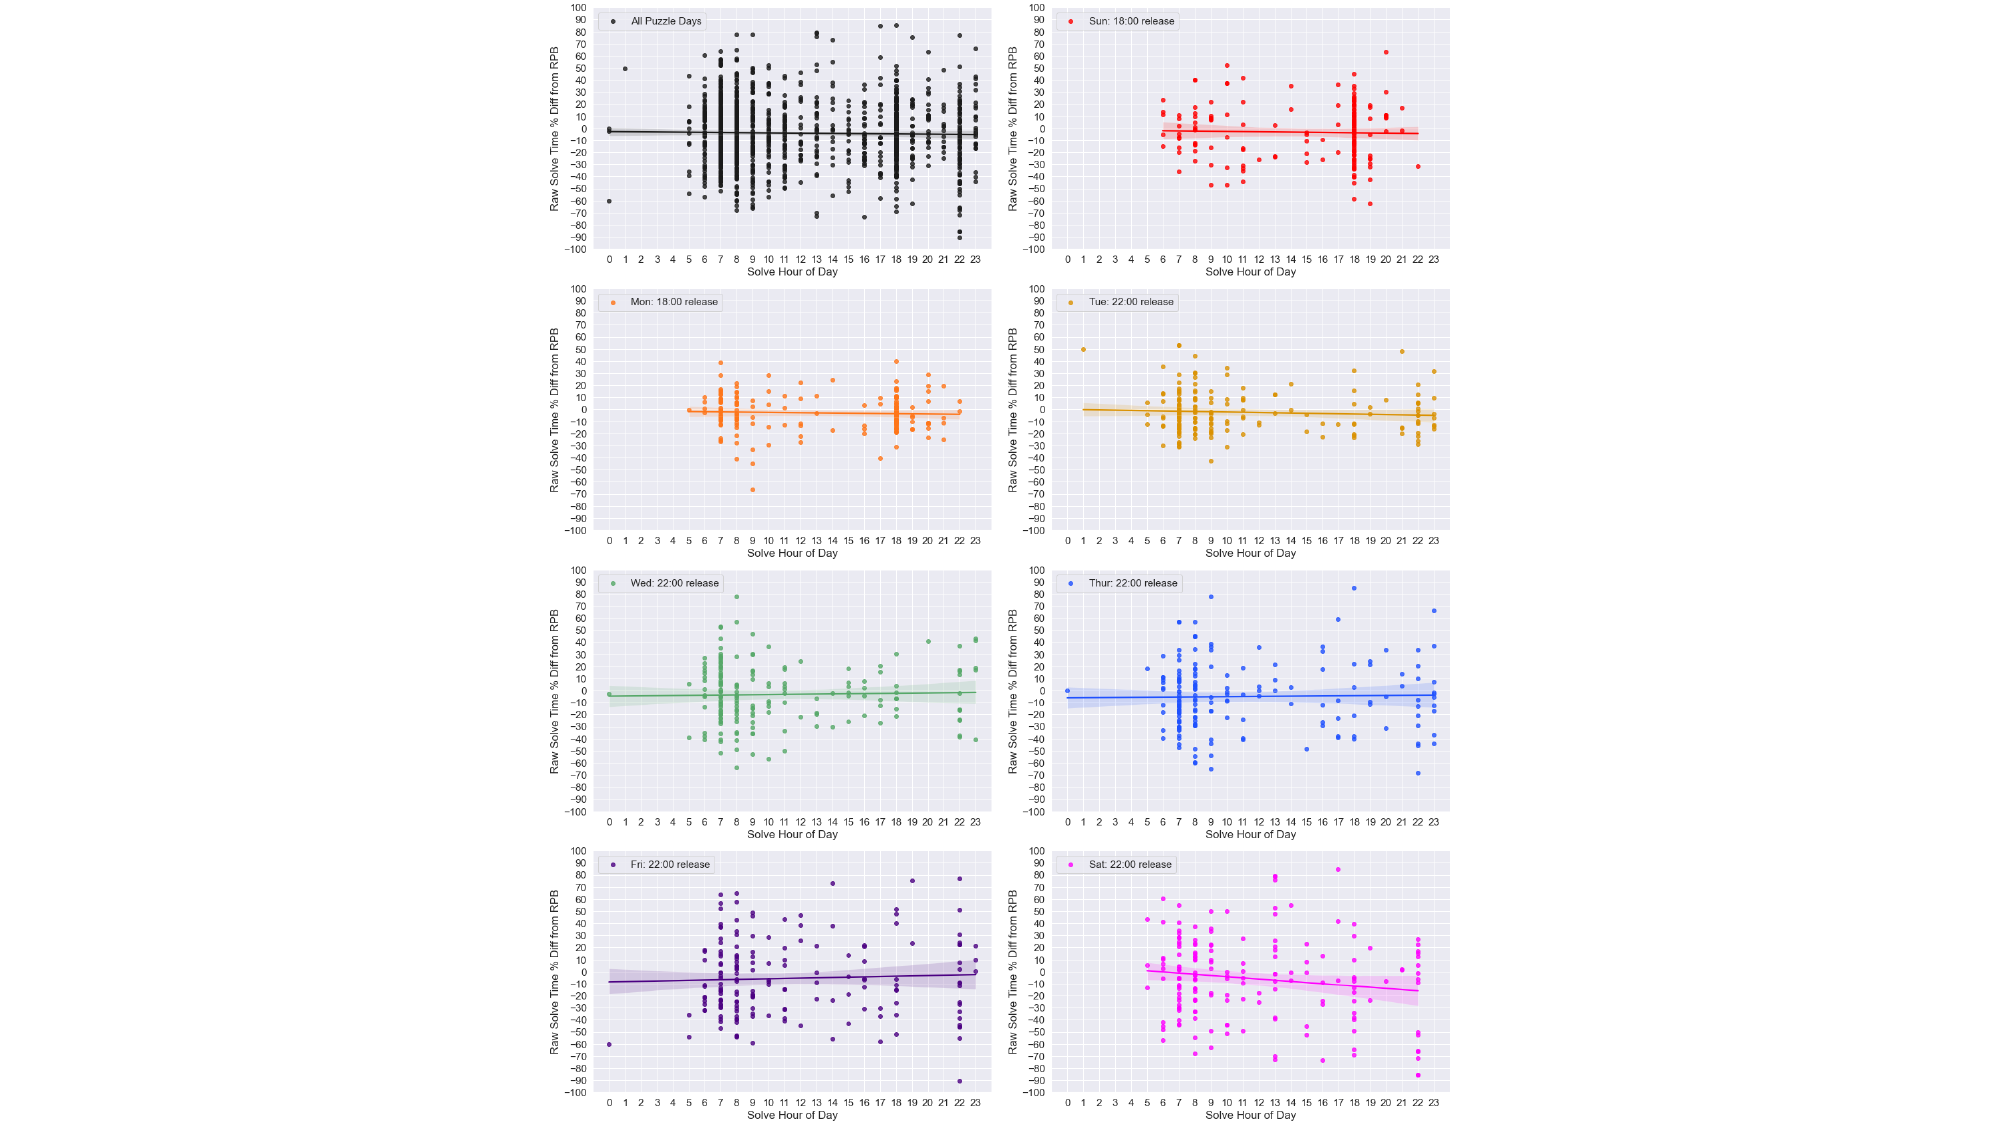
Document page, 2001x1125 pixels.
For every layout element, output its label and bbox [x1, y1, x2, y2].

picture [546, 0, 1454, 1125]
